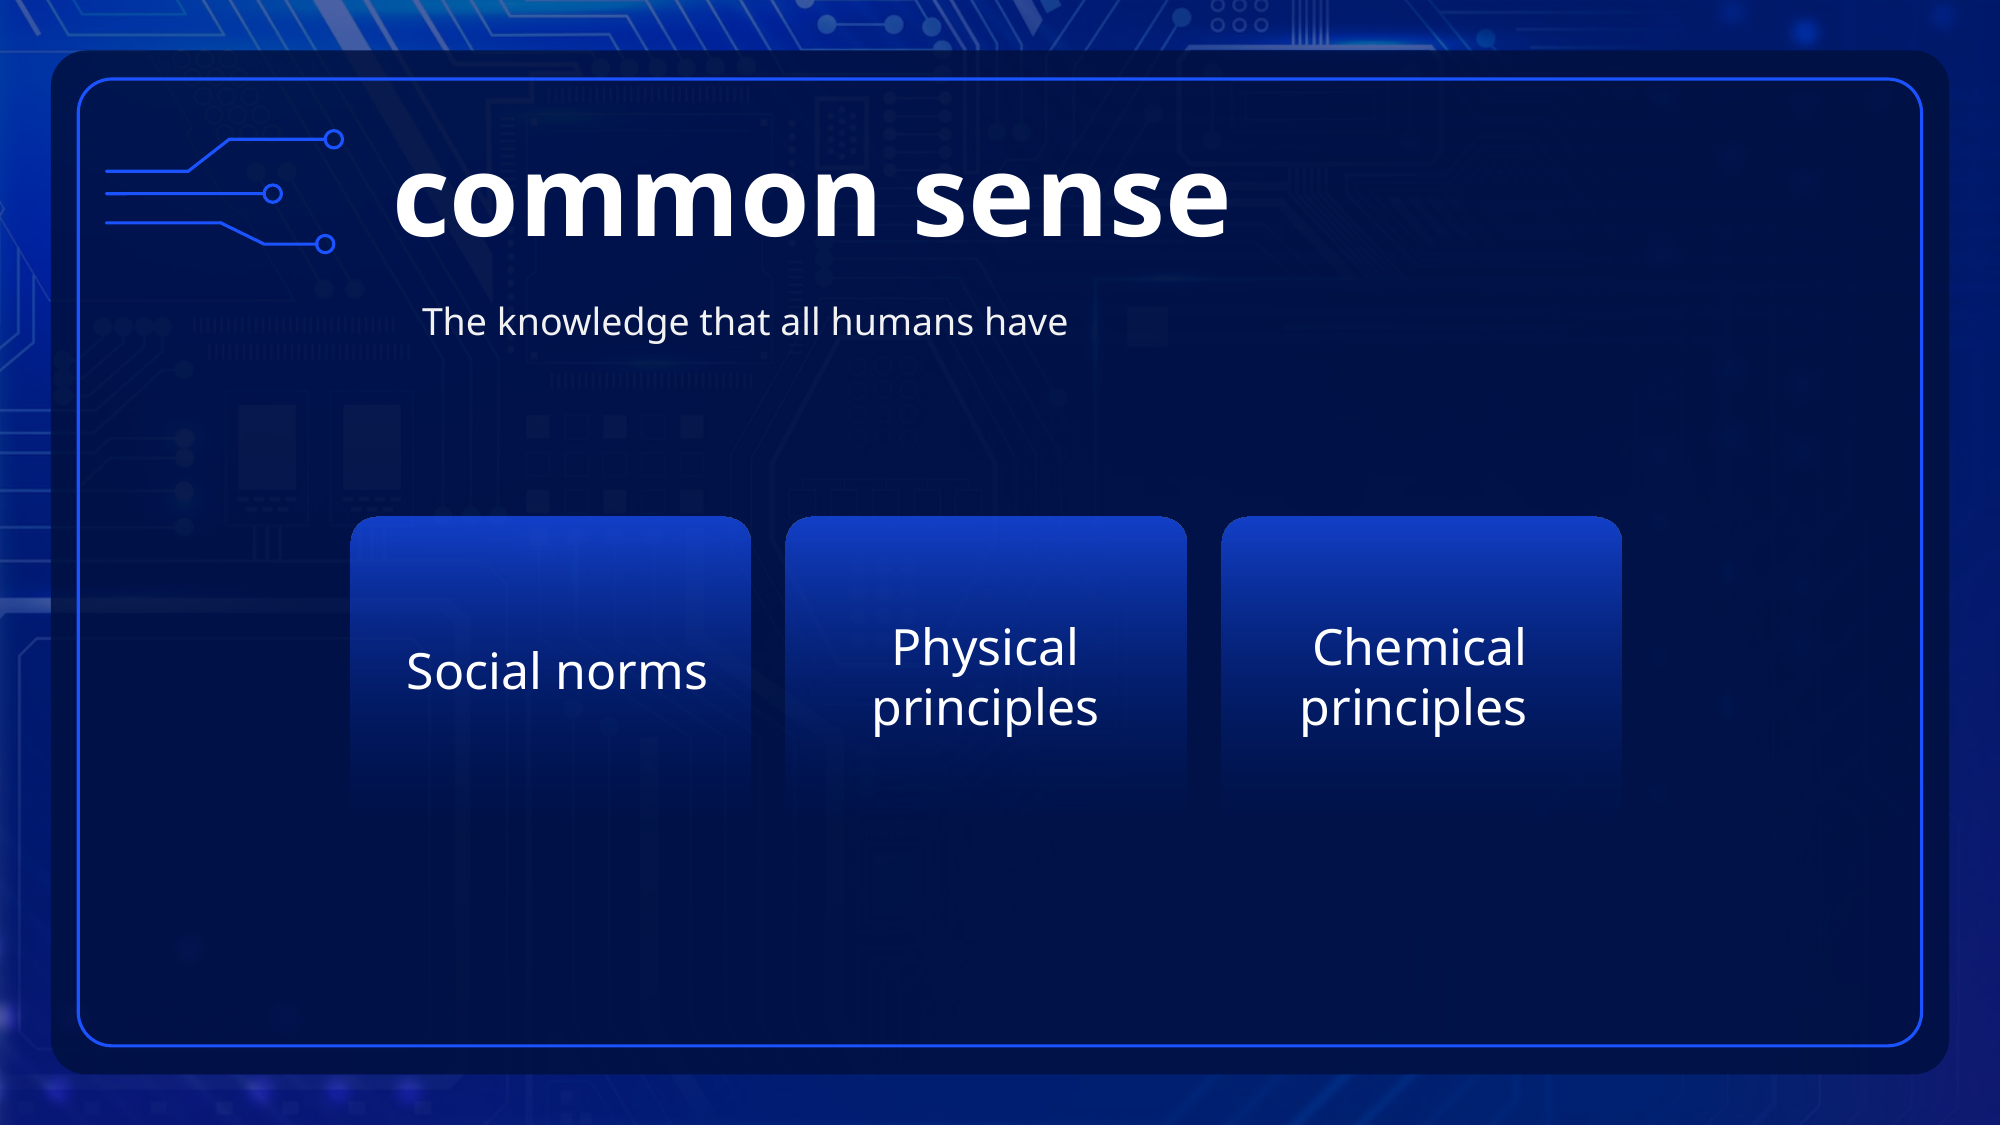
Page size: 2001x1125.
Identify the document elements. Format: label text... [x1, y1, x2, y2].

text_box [106, 130, 343, 253]
text_box common sense [377, 116, 1462, 267]
text_box [1220, 515, 1623, 833]
text_box Social norms [366, 631, 749, 707]
text_box [349, 515, 752, 833]
text_box The knowledge that all humans have [397, 290, 1119, 351]
text_box [784, 515, 1188, 833]
text_box Physical principles [794, 608, 1177, 744]
text_box Chemical principles [1223, 608, 1605, 744]
